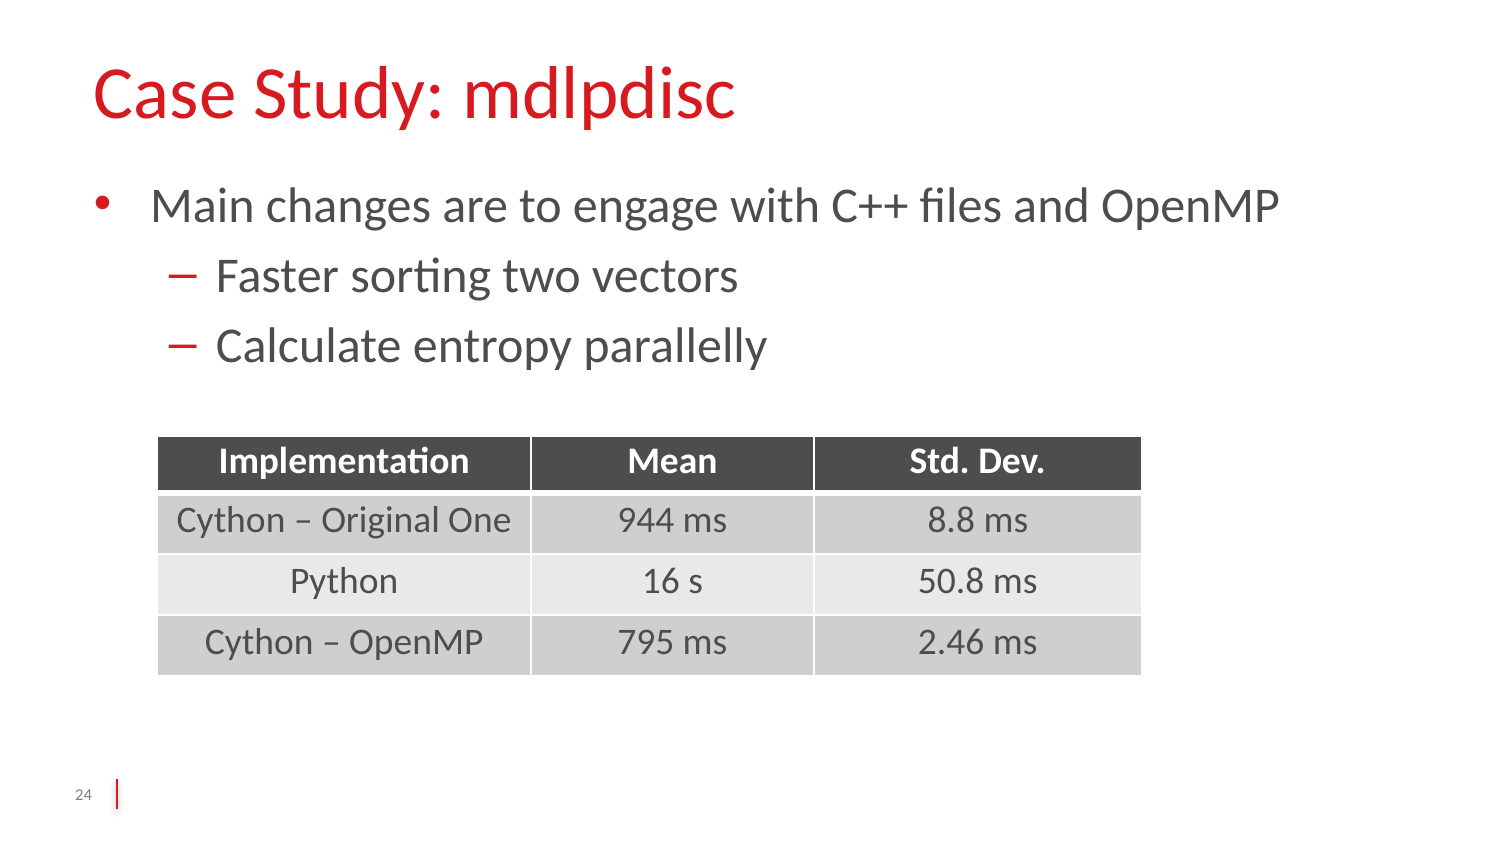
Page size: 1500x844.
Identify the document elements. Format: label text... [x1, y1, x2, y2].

table_cell 2.46 ms [815, 616, 1141, 675]
table_header Implementation [158, 437, 530, 490]
list Main changes are to engage with C++ files and OpenMP Faster sorting two vectors Calculate entropy parallelly [94, 165, 1407, 767]
table_header Mean [532, 437, 813, 490]
table_cell 50.8 ms [815, 555, 1141, 614]
title Case Study: mdlpdisc [94, 61, 1407, 149]
table_cell 8.8 ms [815, 496, 1141, 553]
table_cell 16 s [532, 555, 813, 614]
table_cell Cython – Original One [158, 496, 530, 553]
table_cell Python [158, 555, 530, 614]
table_header Std. Dev. [815, 437, 1141, 490]
table_cell 795 ms [532, 616, 813, 675]
table_cell 944 ms [532, 496, 813, 553]
table_cell Cython – OpenMP [158, 616, 530, 675]
